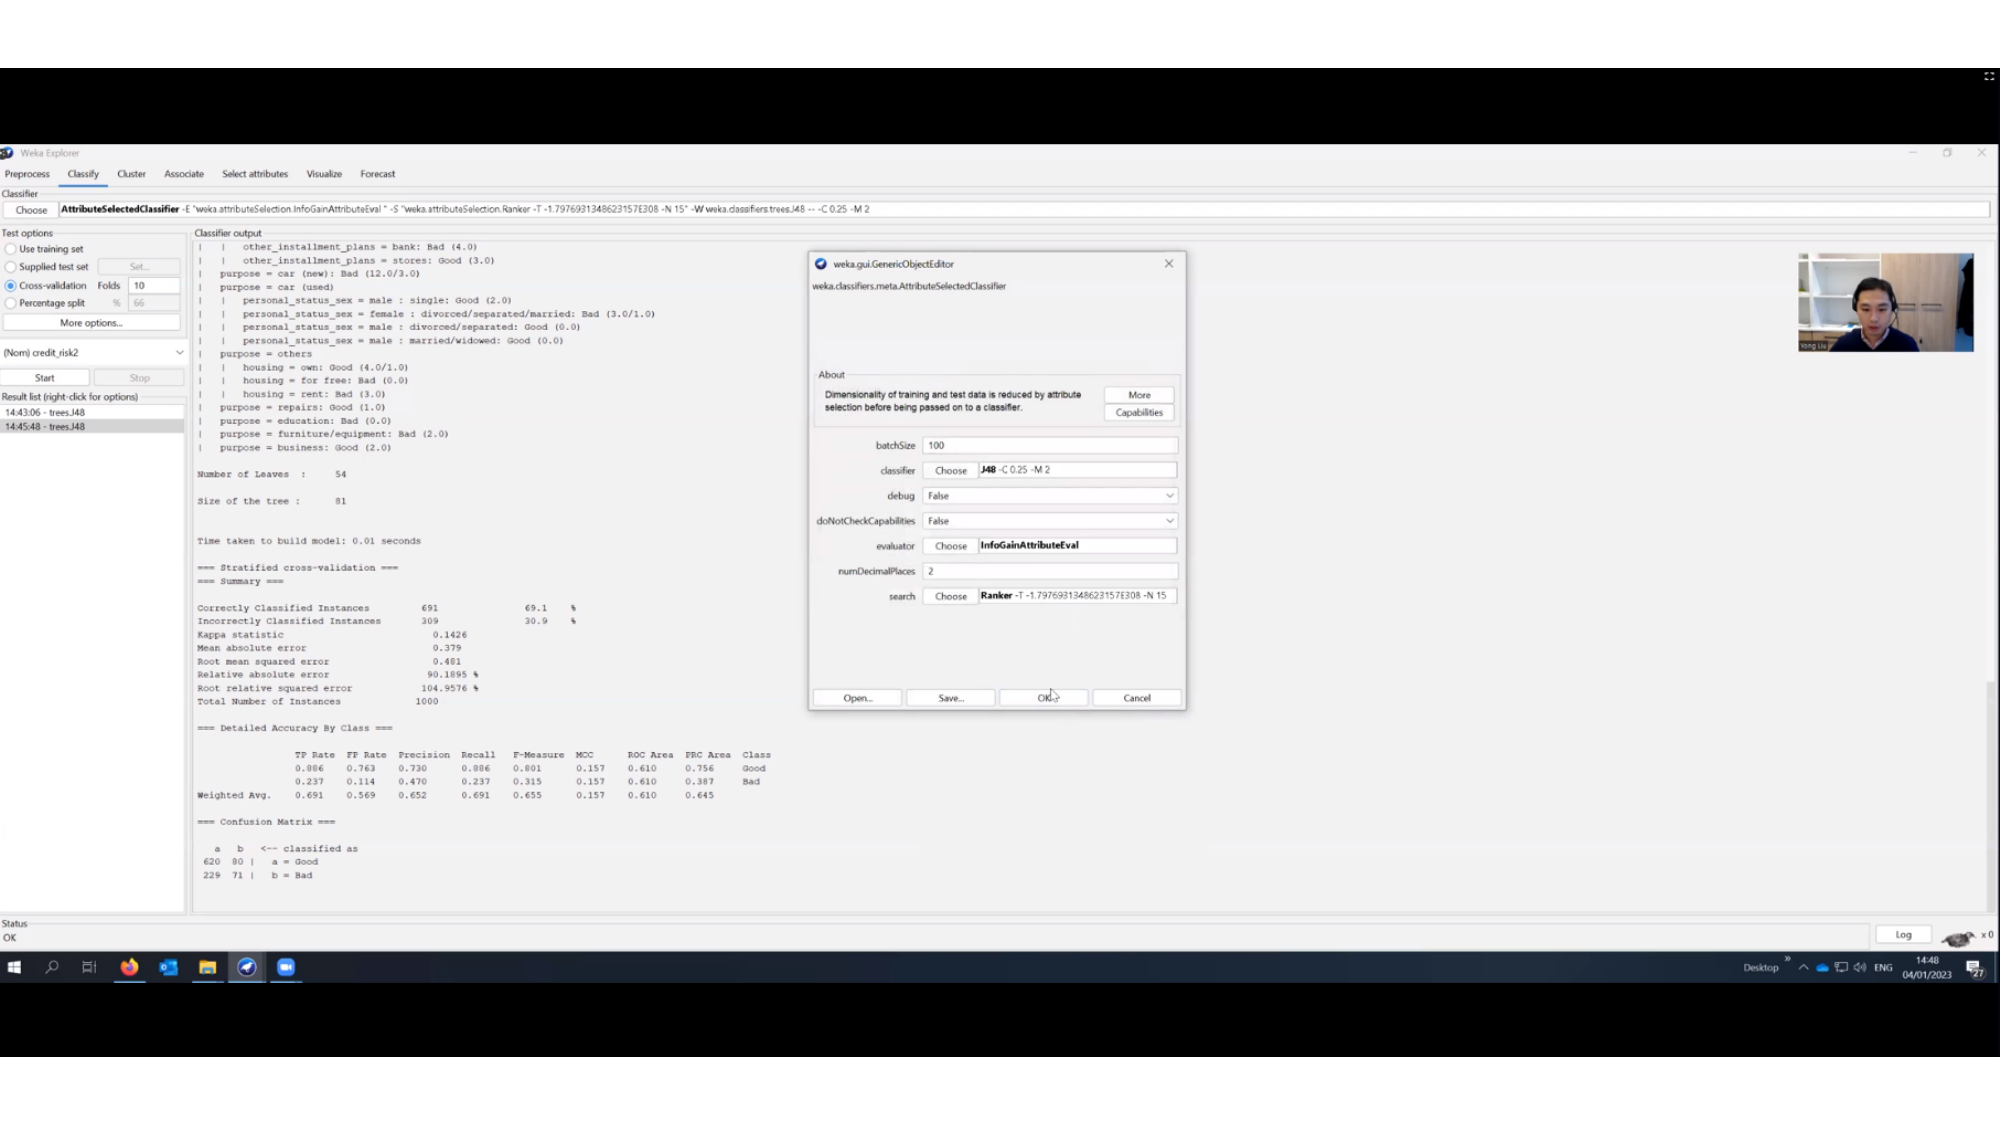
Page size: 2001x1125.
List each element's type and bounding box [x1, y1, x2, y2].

picture [0, 68, 2000, 1057]
